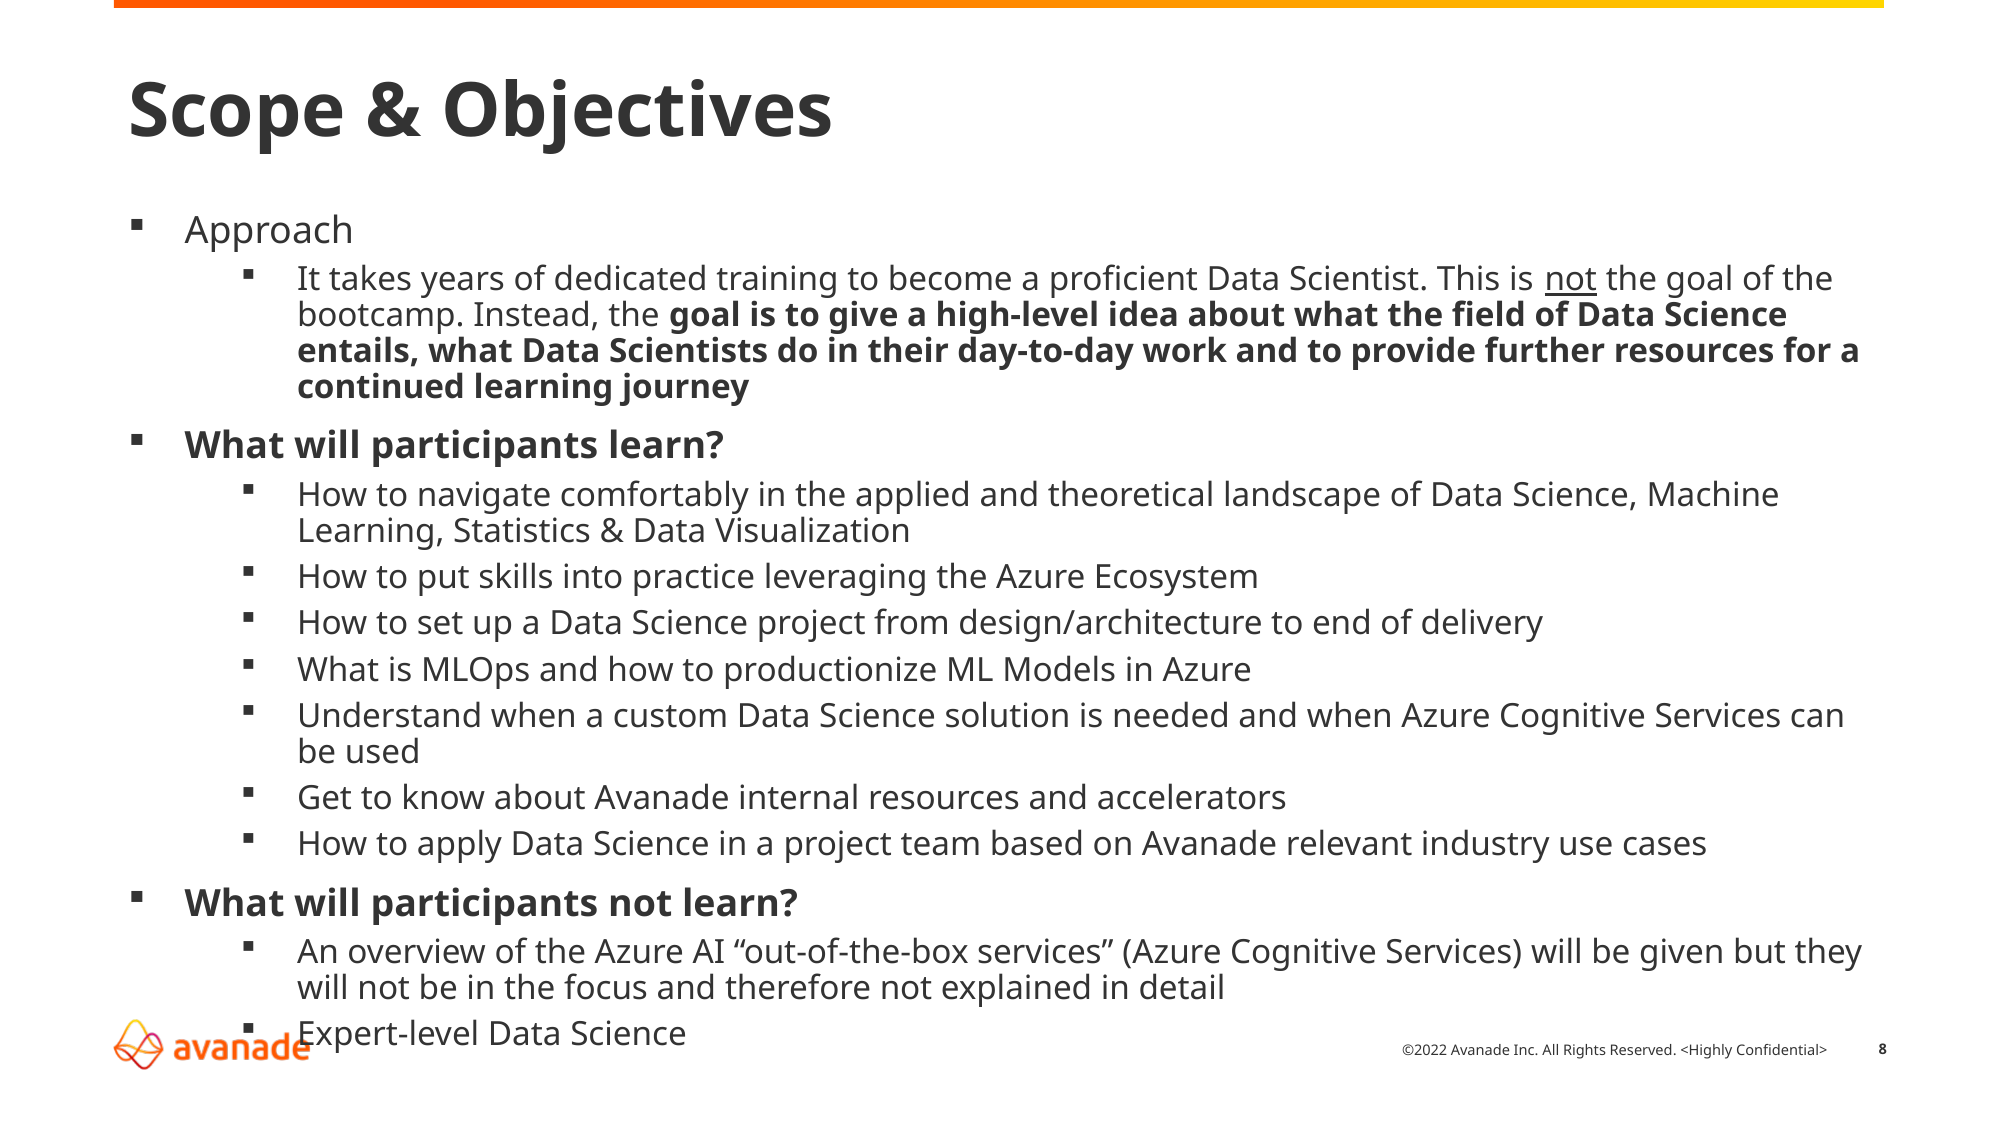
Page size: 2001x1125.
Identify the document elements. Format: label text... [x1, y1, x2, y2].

title Scope & Objectives [113, 64, 1883, 228]
picture [93, 999, 339, 1090]
list Approach It takes years of dedicated training to become a proficient Data Scientist. This is not the goal of the bootcamp. Instead, the goal is to give a high-level idea about what the field of Data Science entails, what Data Scientists do in their day-to-day work and to provide further resources for a continued learning journey What will participants learn? How to navigate comfortably in the applied and theoretical landscape of Data Science, Machine Learning, Statistics & Data Visualization How to put skills into practice leveraging the Azure Ecosystem How to set up a Data Science project from design/architecture to end of delivery What is MLOps and how to productionize ML Models in Azure Understand when a custom Data Science solution is needed and when Azure Cognitive Services can be used Get to know about Avanade internal resources and accelerators How to apply Data Science in a project team based on Avanade relevant industry use cases What will participants not learn? An overview of the Azure AI “out-of-the-box services” (Azure Cognitive Services) will be given but they will not be in the focus and therefore not explained in detail Expert-level Data Science [113, 228, 1883, 869]
